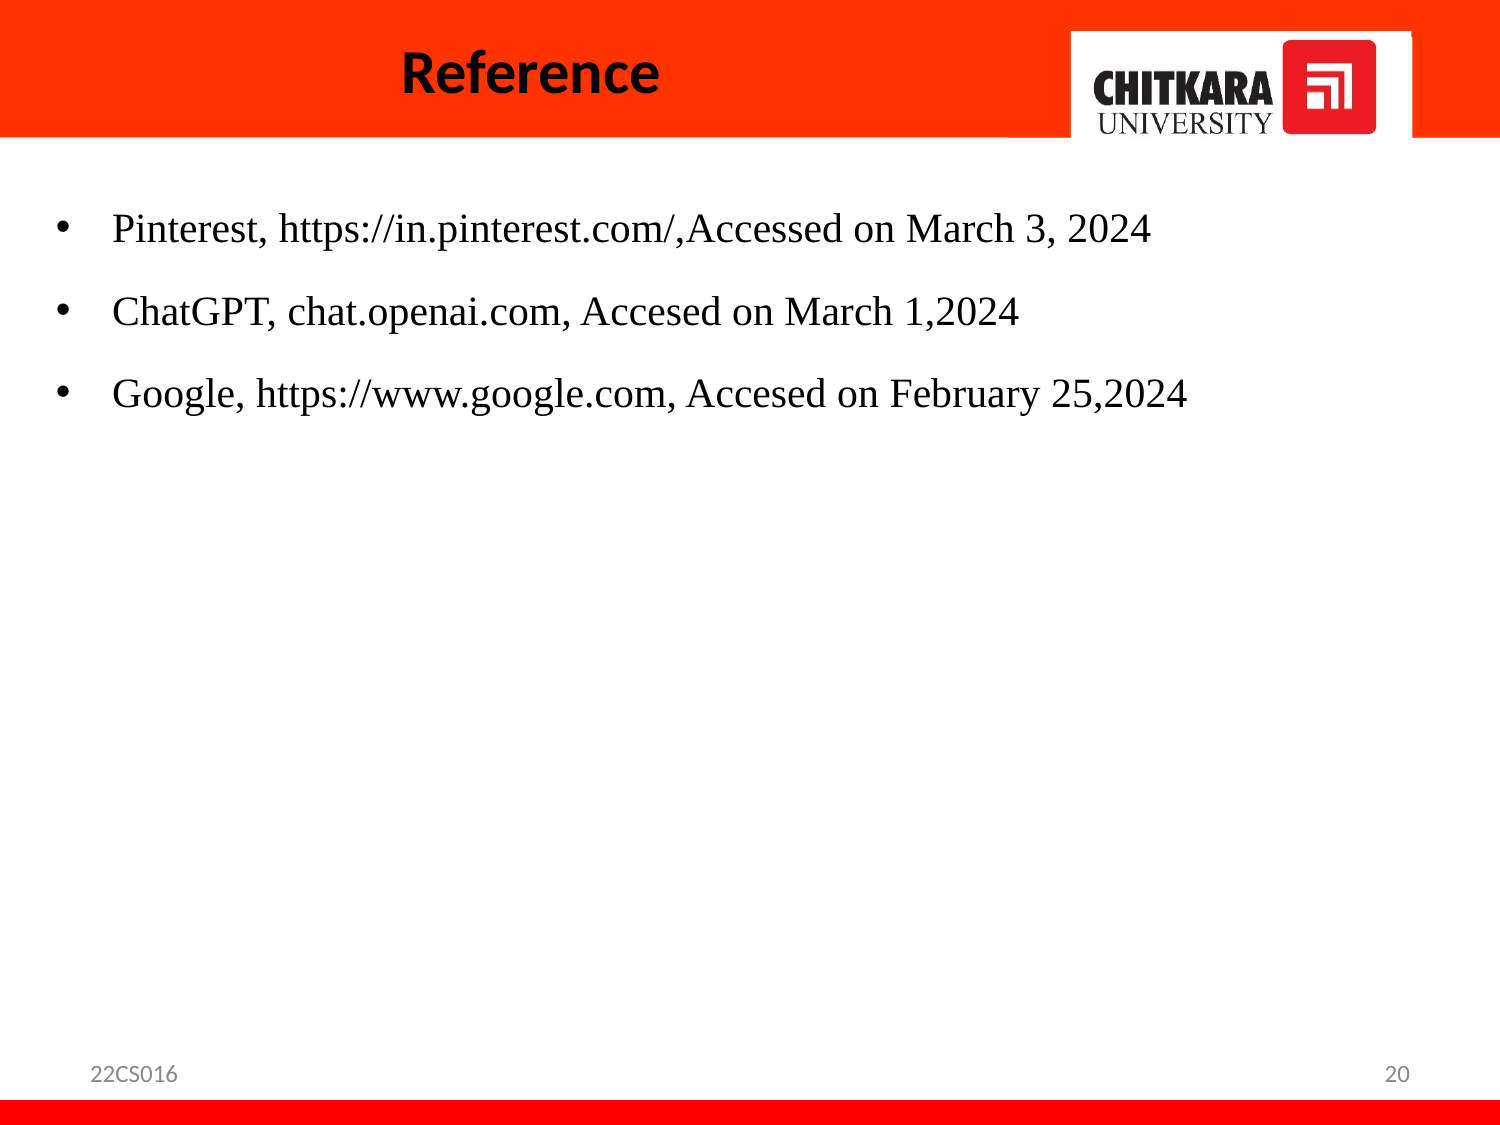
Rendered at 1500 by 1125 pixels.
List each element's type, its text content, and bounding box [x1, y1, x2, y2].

title Reference [0, 0, 1063, 138]
picture [1074, 37, 1391, 138]
list Pinterest, https://in.pinterest.com/,Accessed on March 3, 2024 ChatGPT, chat.openai.com, Accesed on March 1,2024 Google, https://www.google.com, Accesed on February 25,2024 [22, 168, 1480, 1056]
slide_number 22CS016 [75, 1042, 425, 1103]
slide_number 20 [1074, 1042, 1425, 1103]
